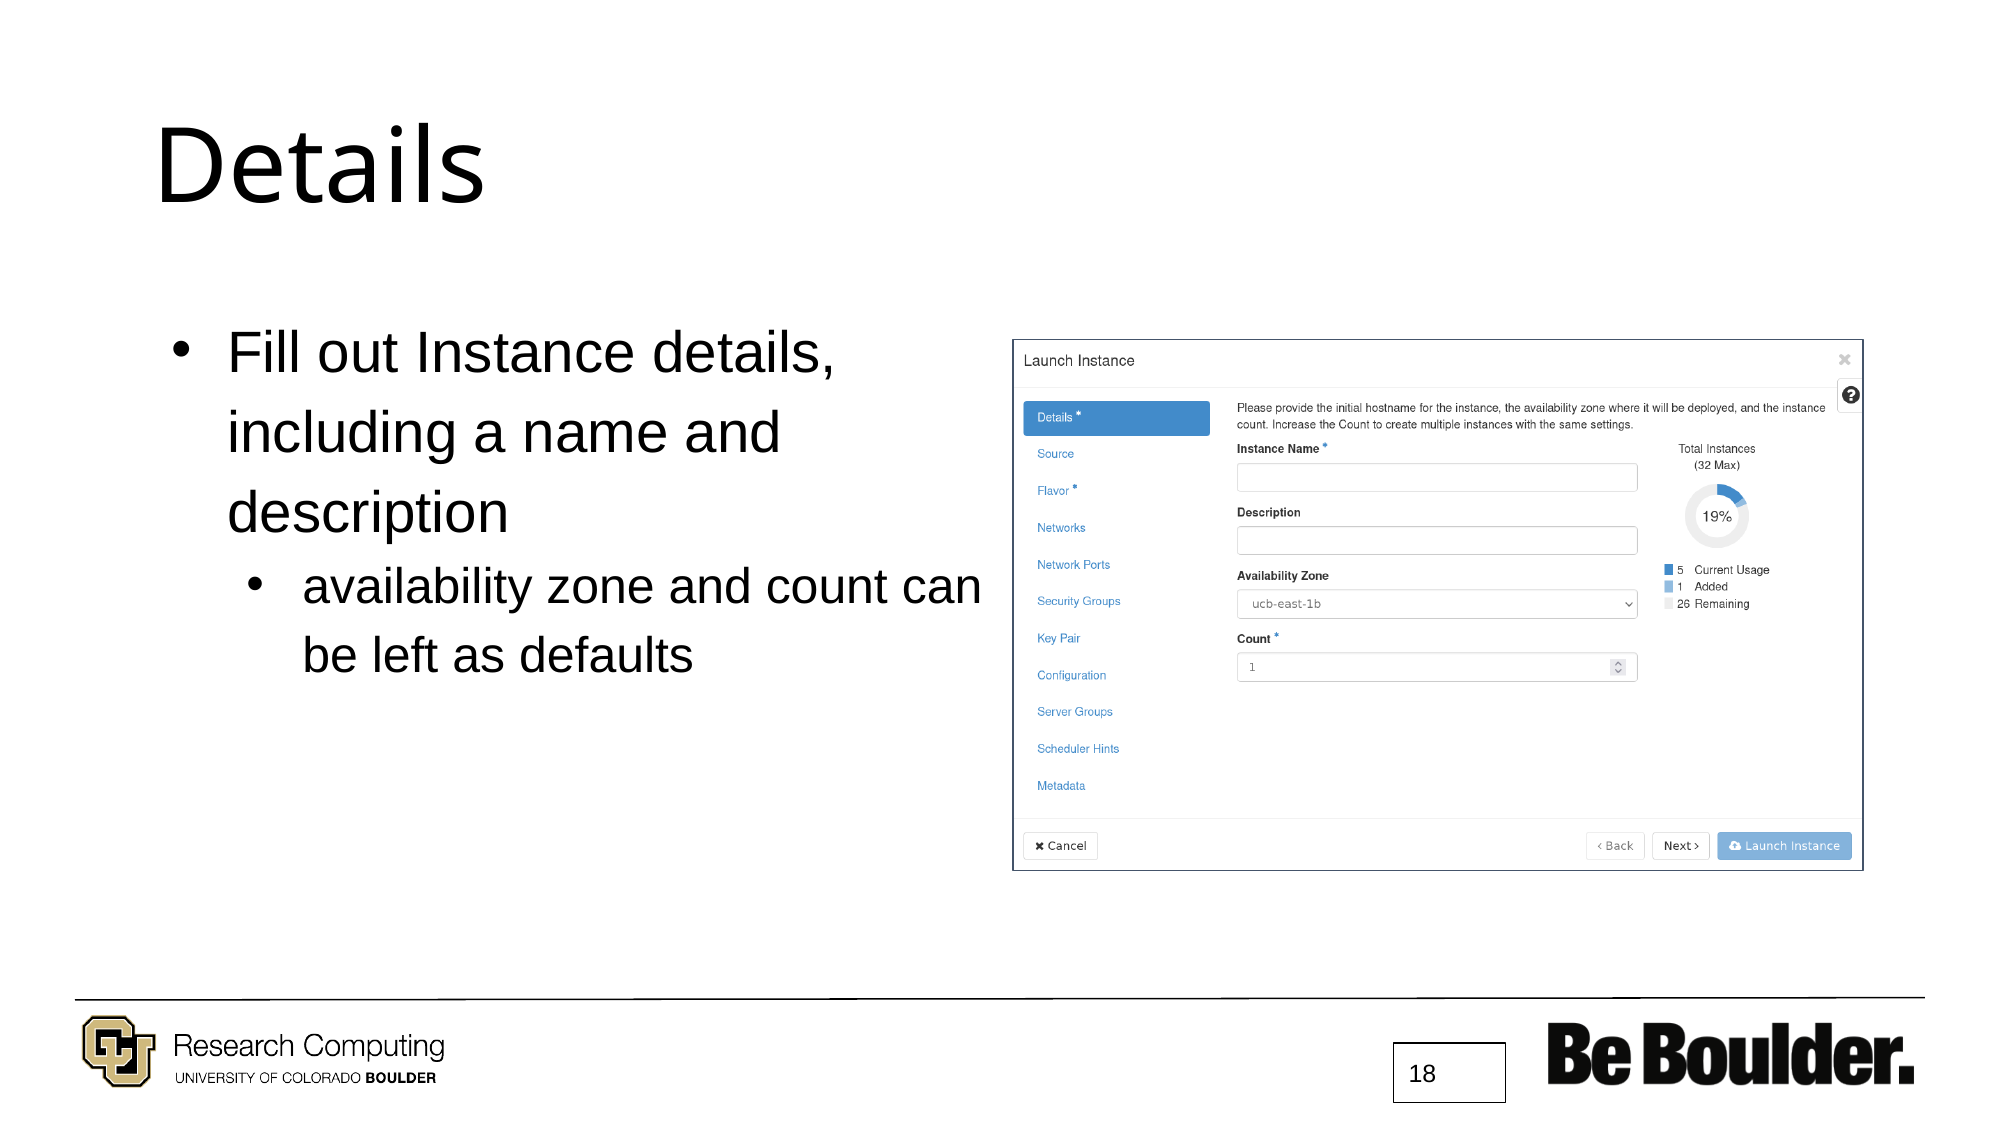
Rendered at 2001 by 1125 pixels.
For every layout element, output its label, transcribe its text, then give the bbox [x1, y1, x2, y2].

picture [1524, 1015, 1938, 1088]
picture [81, 1015, 444, 1088]
title Details [137, 59, 1863, 278]
list Fill out Instance details, including a name and description availability zone and count can be left as defaults [137, 296, 1000, 979]
slide_number ‹#› [1393, 1042, 1506, 1103]
picture [1013, 339, 1863, 870]
